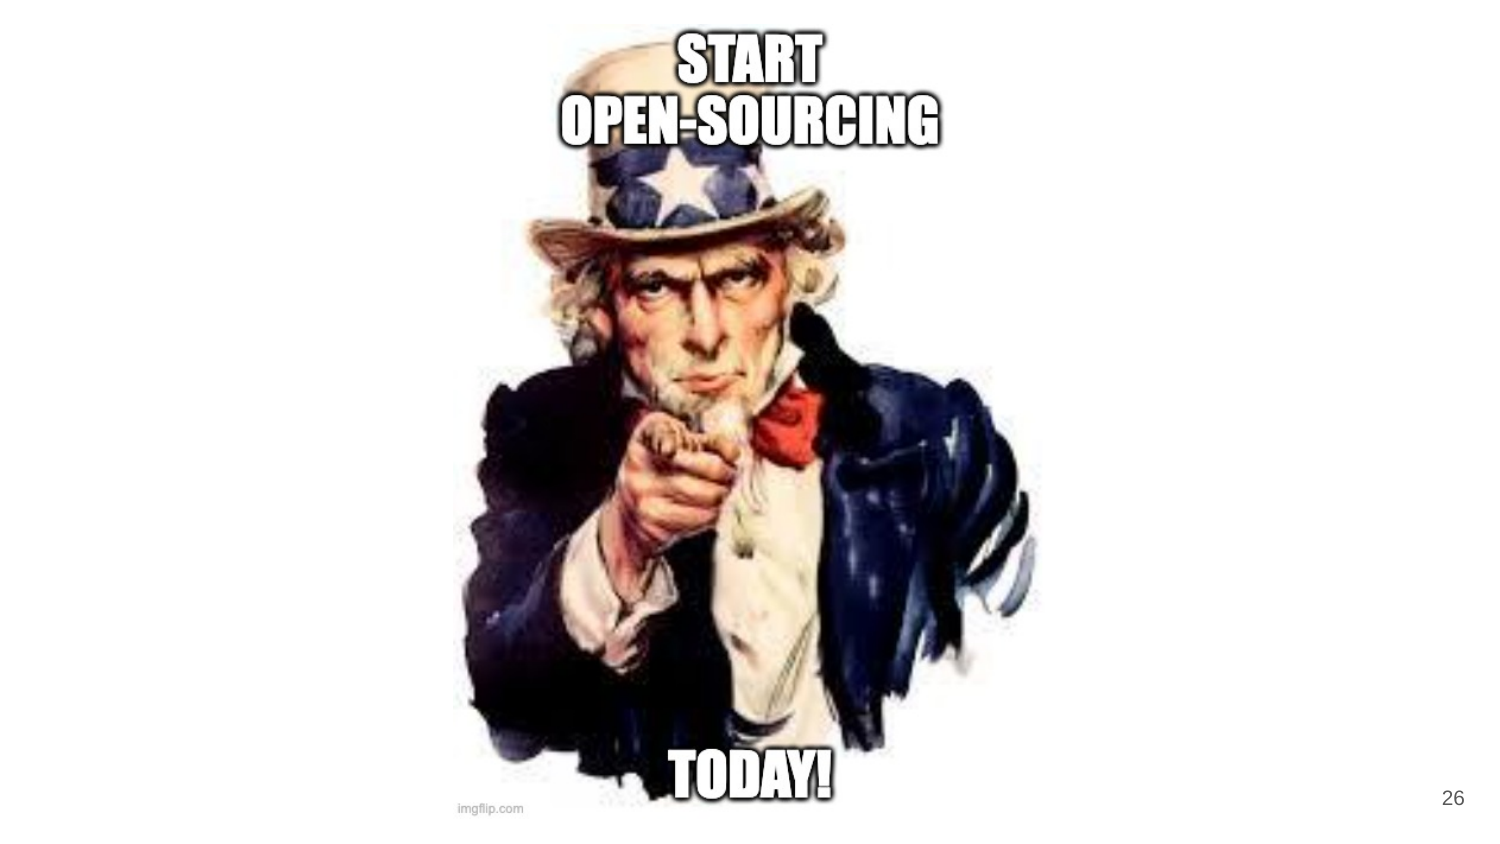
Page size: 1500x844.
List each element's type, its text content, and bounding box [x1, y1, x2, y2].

slide_number ‹#› [1389, 764, 1480, 830]
picture [453, 24, 1047, 819]
